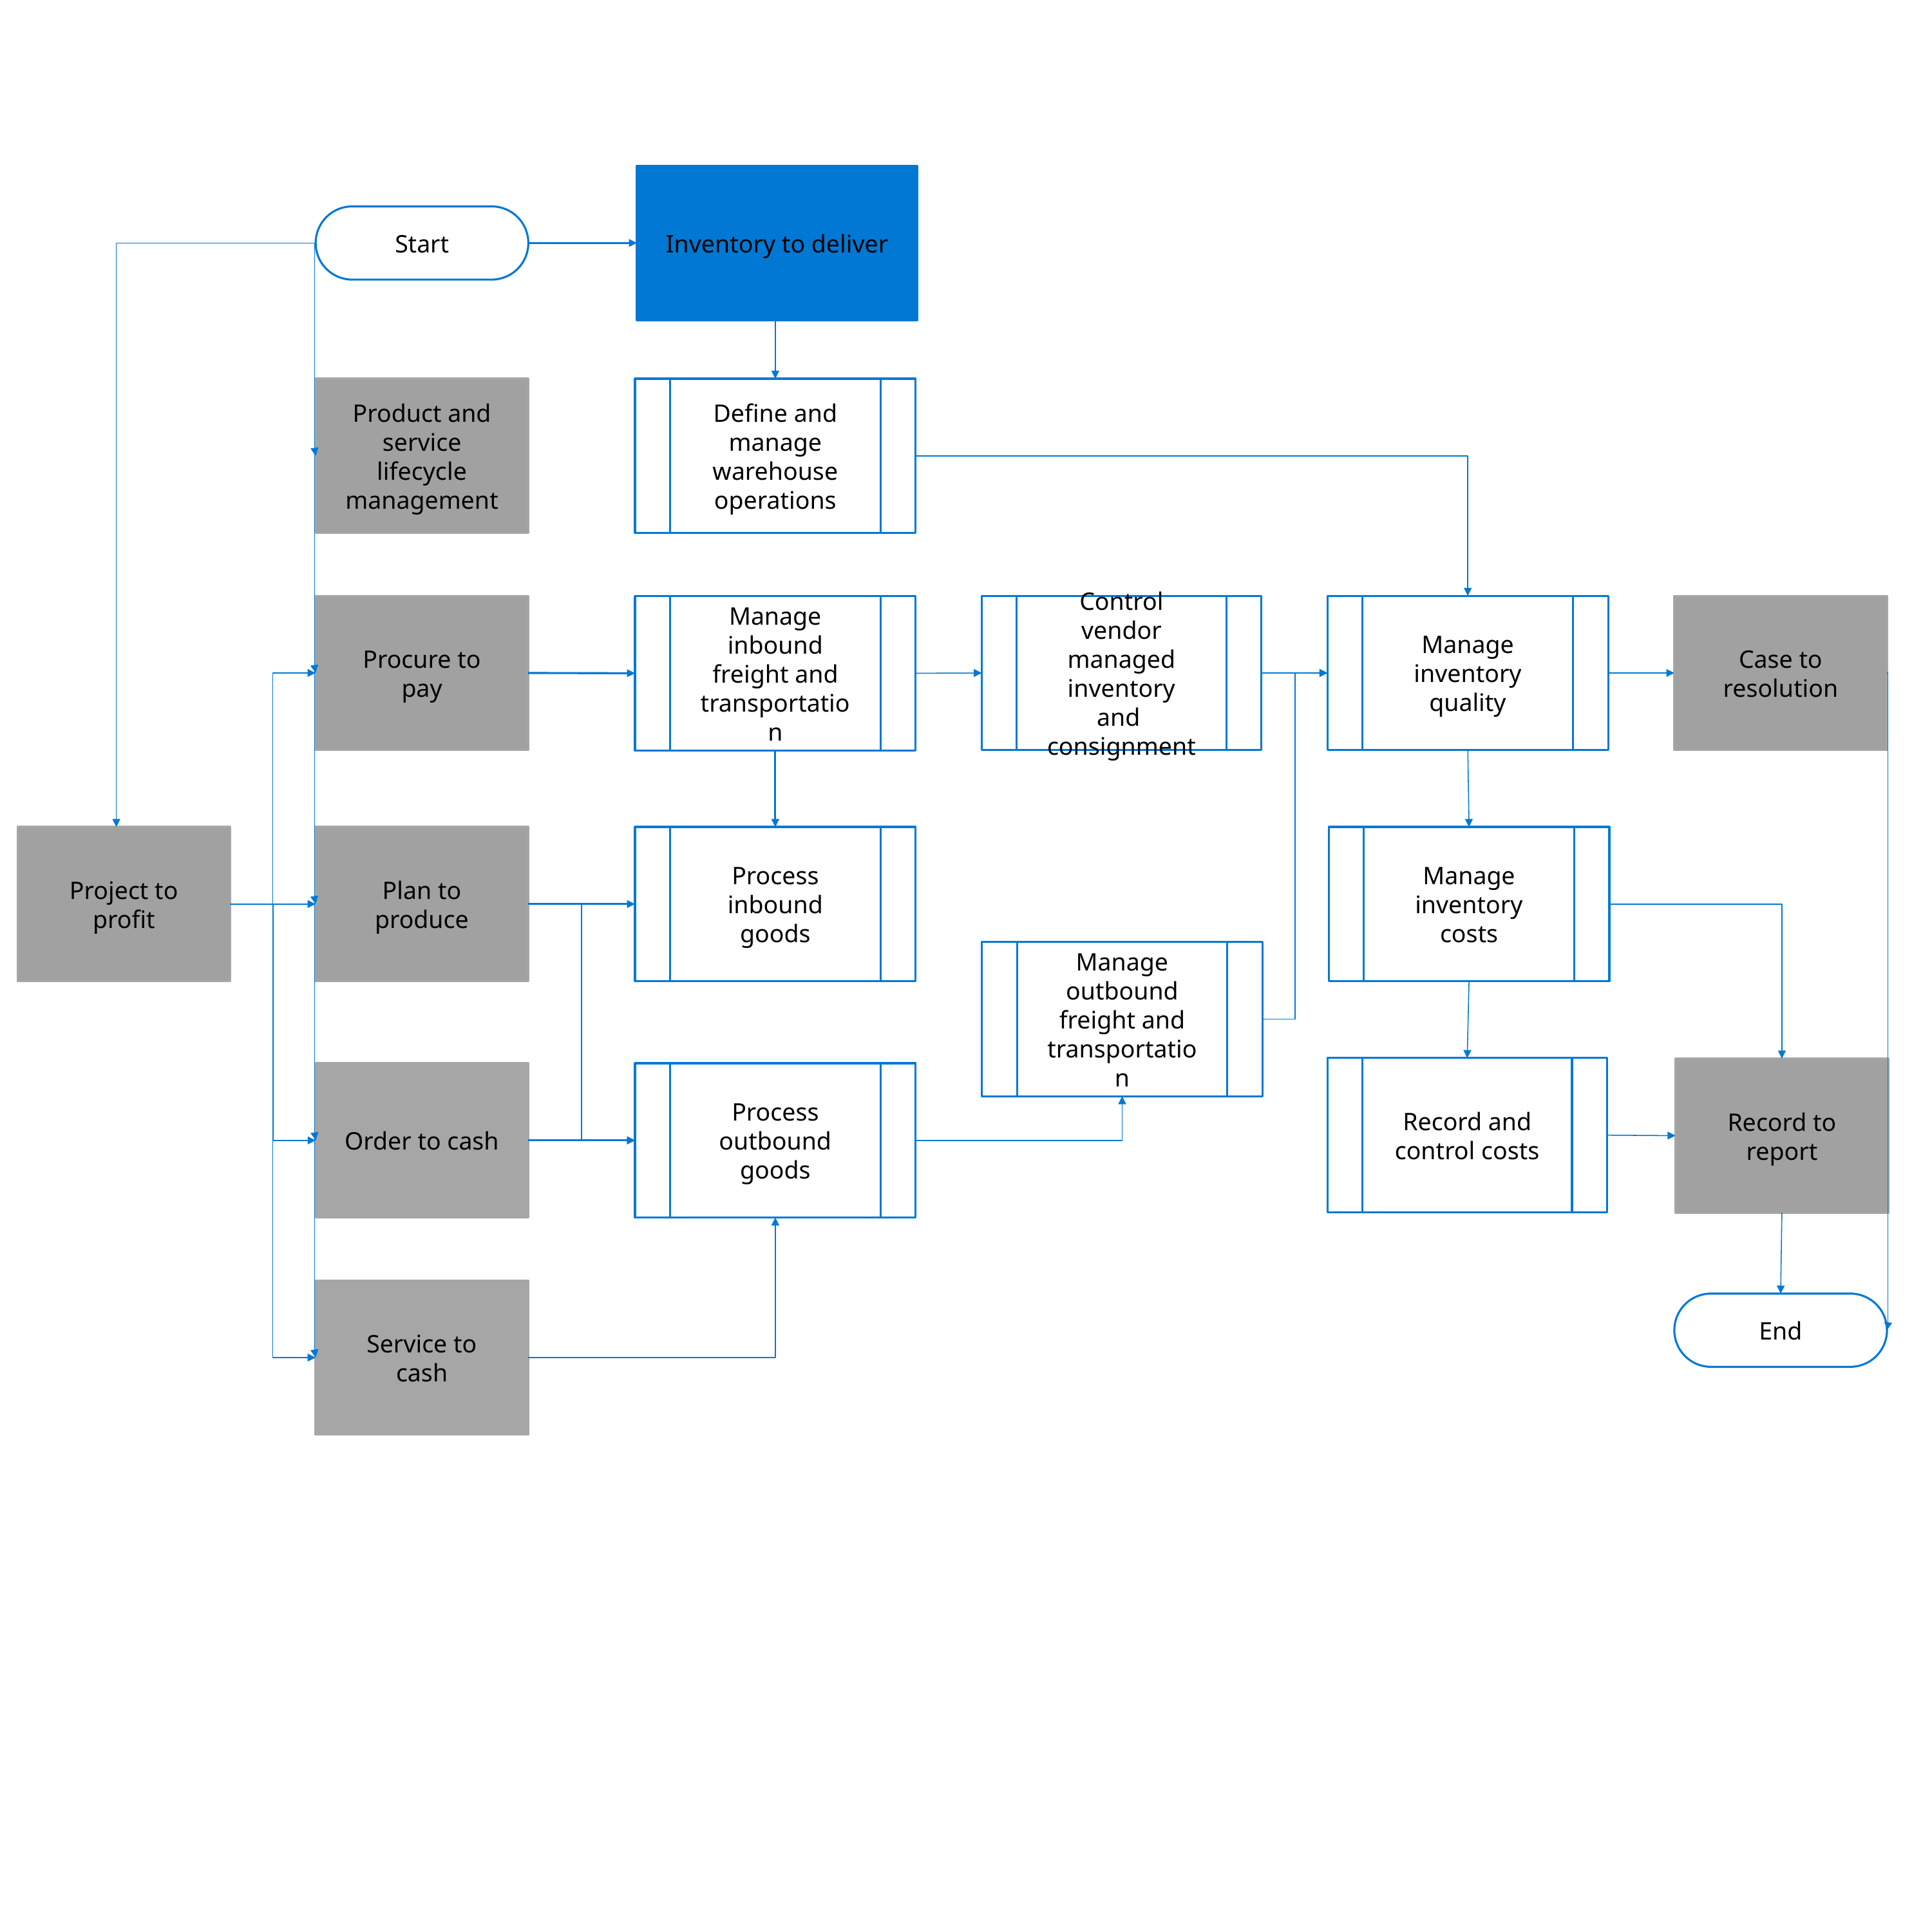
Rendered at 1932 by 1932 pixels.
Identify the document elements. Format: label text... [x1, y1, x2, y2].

text_box Manage inventory quality [1327, 595, 1609, 751]
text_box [1262, 672, 1328, 1019]
text_box Procure to pay [316, 595, 529, 750]
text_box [527, 904, 636, 1141]
text_box Case to resolution [1674, 595, 1888, 750]
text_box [230, 904, 316, 1358]
text_box Process outbound goods [634, 1063, 916, 1218]
text_box Define and manage warehouse operations [634, 378, 916, 533]
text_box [527, 1217, 776, 1358]
text_box Process inbound goods [634, 826, 916, 981]
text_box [915, 1095, 1122, 1141]
text_box Order to cash [316, 1063, 529, 1218]
text_box Record and control costs [1327, 1057, 1607, 1213]
text_box Control vendor managed inventory and consignment [981, 596, 1262, 751]
text_box Inventory to deliver [636, 166, 918, 321]
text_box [1609, 904, 1783, 1059]
text_box Manage outbound freight and transportation [981, 942, 1263, 1097]
text_box Project to profit [17, 826, 230, 981]
text_box Plan to produce [316, 826, 529, 981]
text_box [915, 455, 1468, 596]
text_box Manage inbound freight and transportation [634, 596, 916, 751]
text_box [116, 243, 316, 828]
text_box Product and service lifecycle management [316, 378, 529, 533]
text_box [1780, 1213, 1783, 1294]
text_box Manage inventory costs [1328, 826, 1610, 981]
text_box Record to report [1675, 1058, 1886, 1213]
text_box Start [315, 205, 529, 280]
text_box End [1674, 1293, 1888, 1368]
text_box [230, 672, 316, 904]
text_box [1467, 750, 1470, 828]
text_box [1467, 981, 1470, 1059]
text_box Service to cash [315, 1280, 529, 1435]
